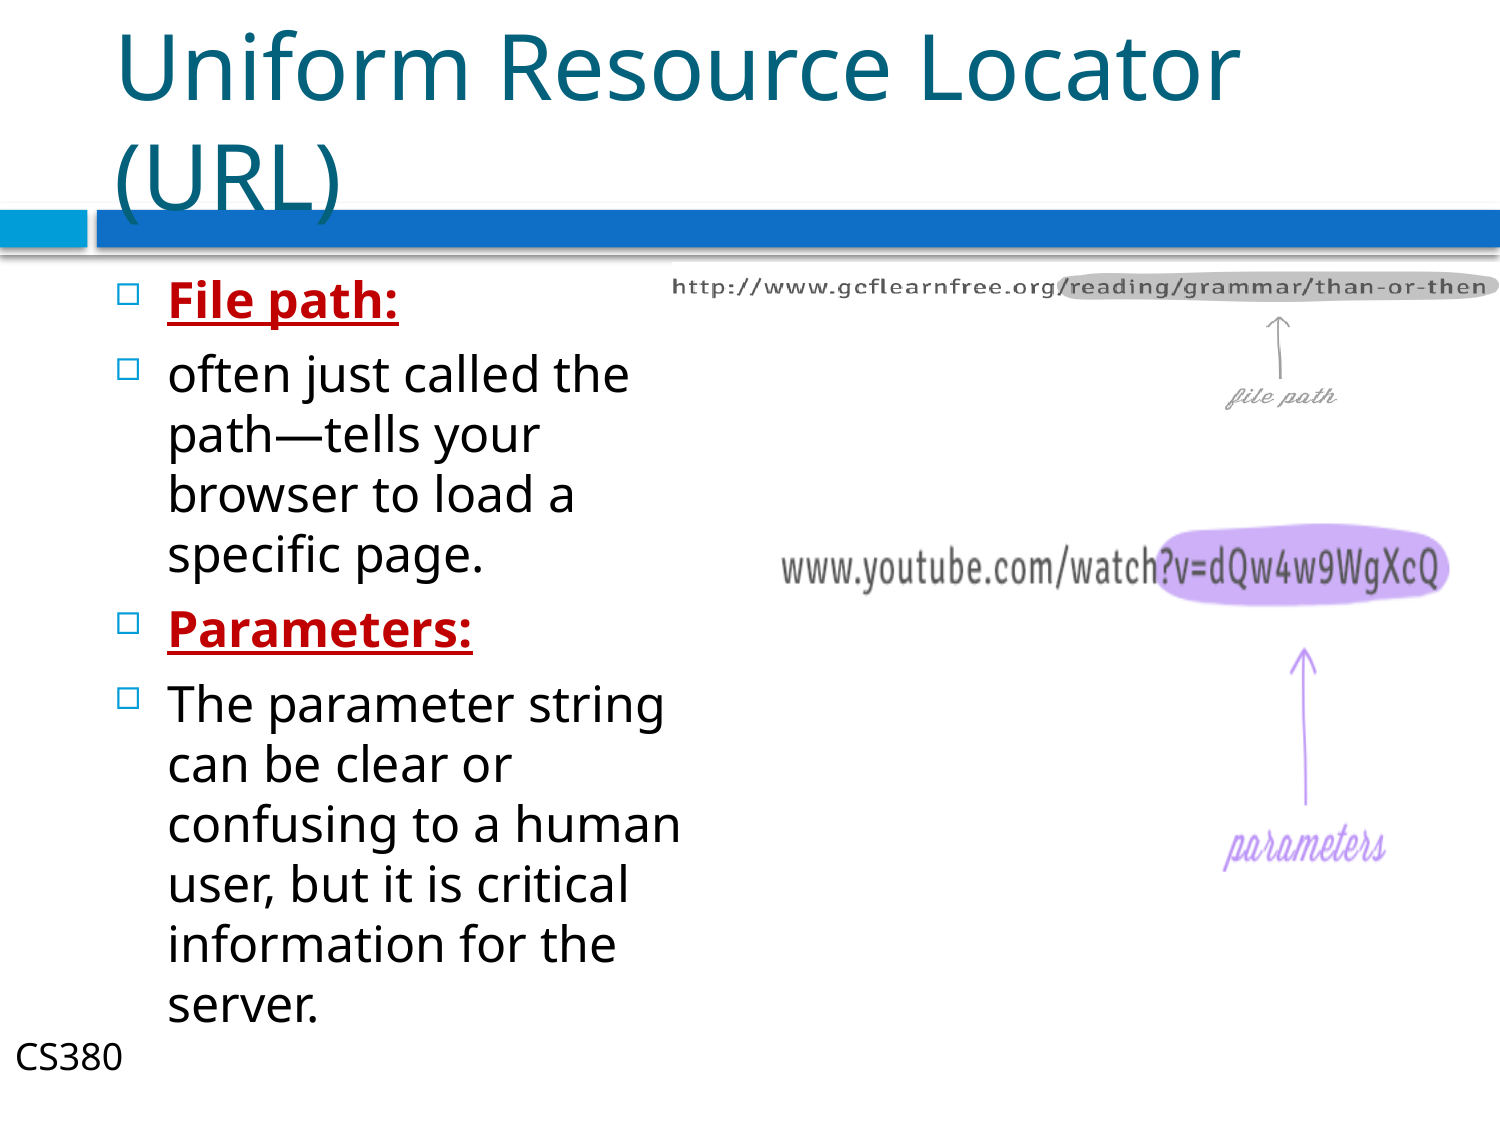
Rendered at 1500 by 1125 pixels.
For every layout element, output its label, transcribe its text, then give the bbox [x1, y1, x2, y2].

slide_number [0, 208, 88, 249]
picture [671, 262, 1500, 412]
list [765, 473, 1462, 872]
list File path: often just called the path—tells your browser to load a specific page. Parameters: The parameter string can be clear or confusing to a human user, but it is critical information for the server. [99, 260, 738, 1011]
footer CS380 [0, 1025, 890, 1085]
title Uniform Resource Locator (URL) [99, 37, 1438, 201]
